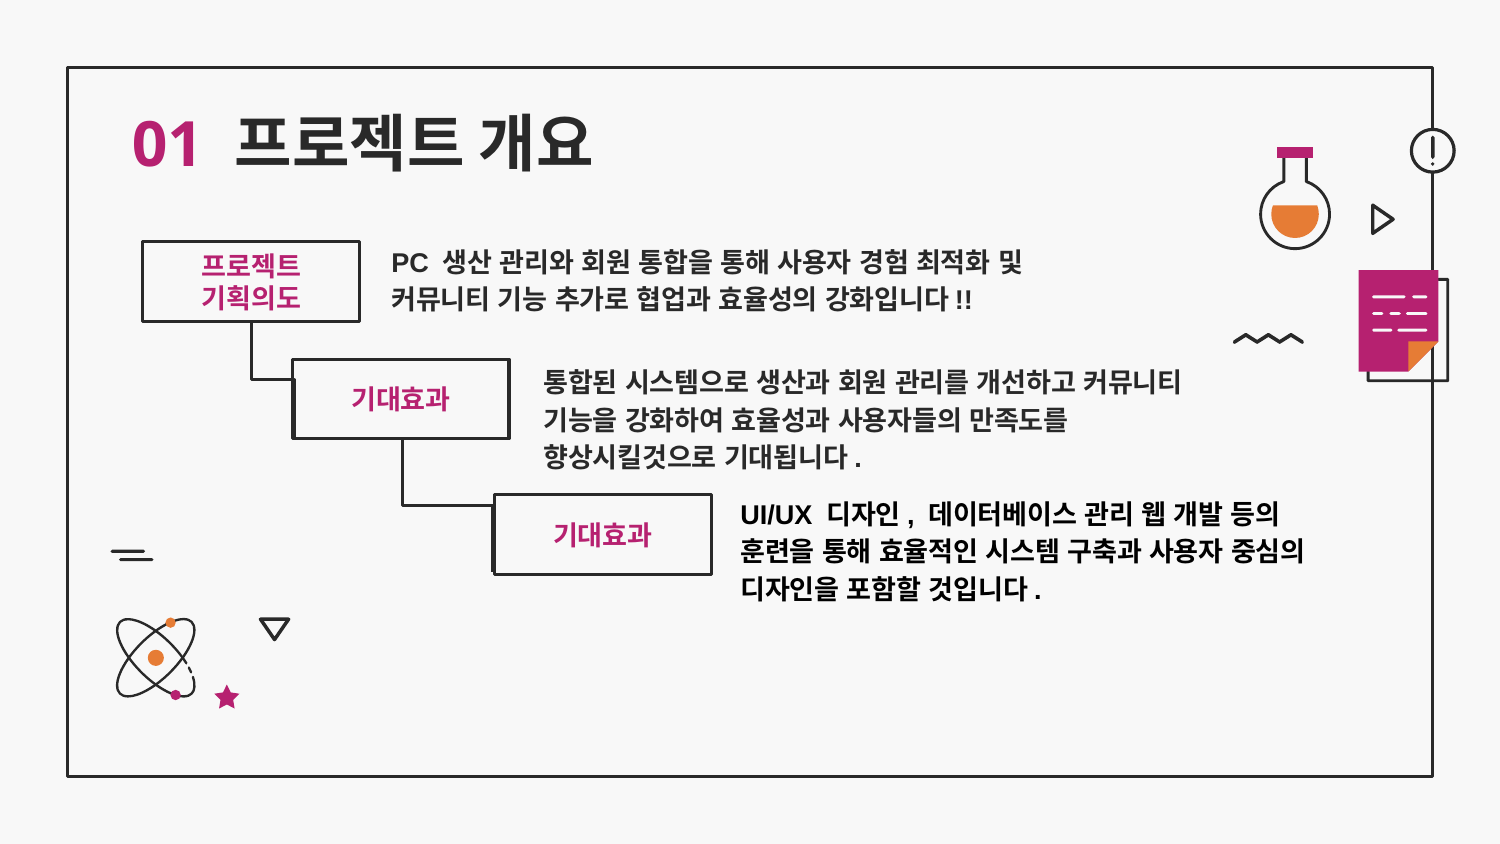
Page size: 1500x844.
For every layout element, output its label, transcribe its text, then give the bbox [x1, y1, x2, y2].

text_box 프로젝트 기획의도 [142, 265, 360, 322]
subtitle UI/UX 디자인, 데이터베이스 관리 웹 개발 등의 훈련을 통해 효율적인 시스템 구축과 사용자 중심의 디자인을 포함할 것입니다. [725, 478, 1357, 619]
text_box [214, 357, 331, 401]
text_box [380, 459, 515, 551]
title 01 프로젝트 개요 [116, 88, 947, 265]
subtitle 통합된 시스템으로 생산과 회원 관리를 개선하고 커뮤니티 기능을 강화하여 효율성과 사용자들의 만족도를 향상시킬것으로 기대됩니다. [528, 366, 1261, 506]
subtitle PC 생산 관리와 회원 통합을 통해 사용자 경험 최적화 및 커뮤니티 기능 추가로 협업과 효율성의 강화입니다!! [376, 227, 1074, 367]
text_box 기대효과 [292, 359, 510, 439]
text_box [1232, 146, 1450, 383]
text_box 기대효과 [494, 494, 712, 575]
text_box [110, 549, 291, 709]
